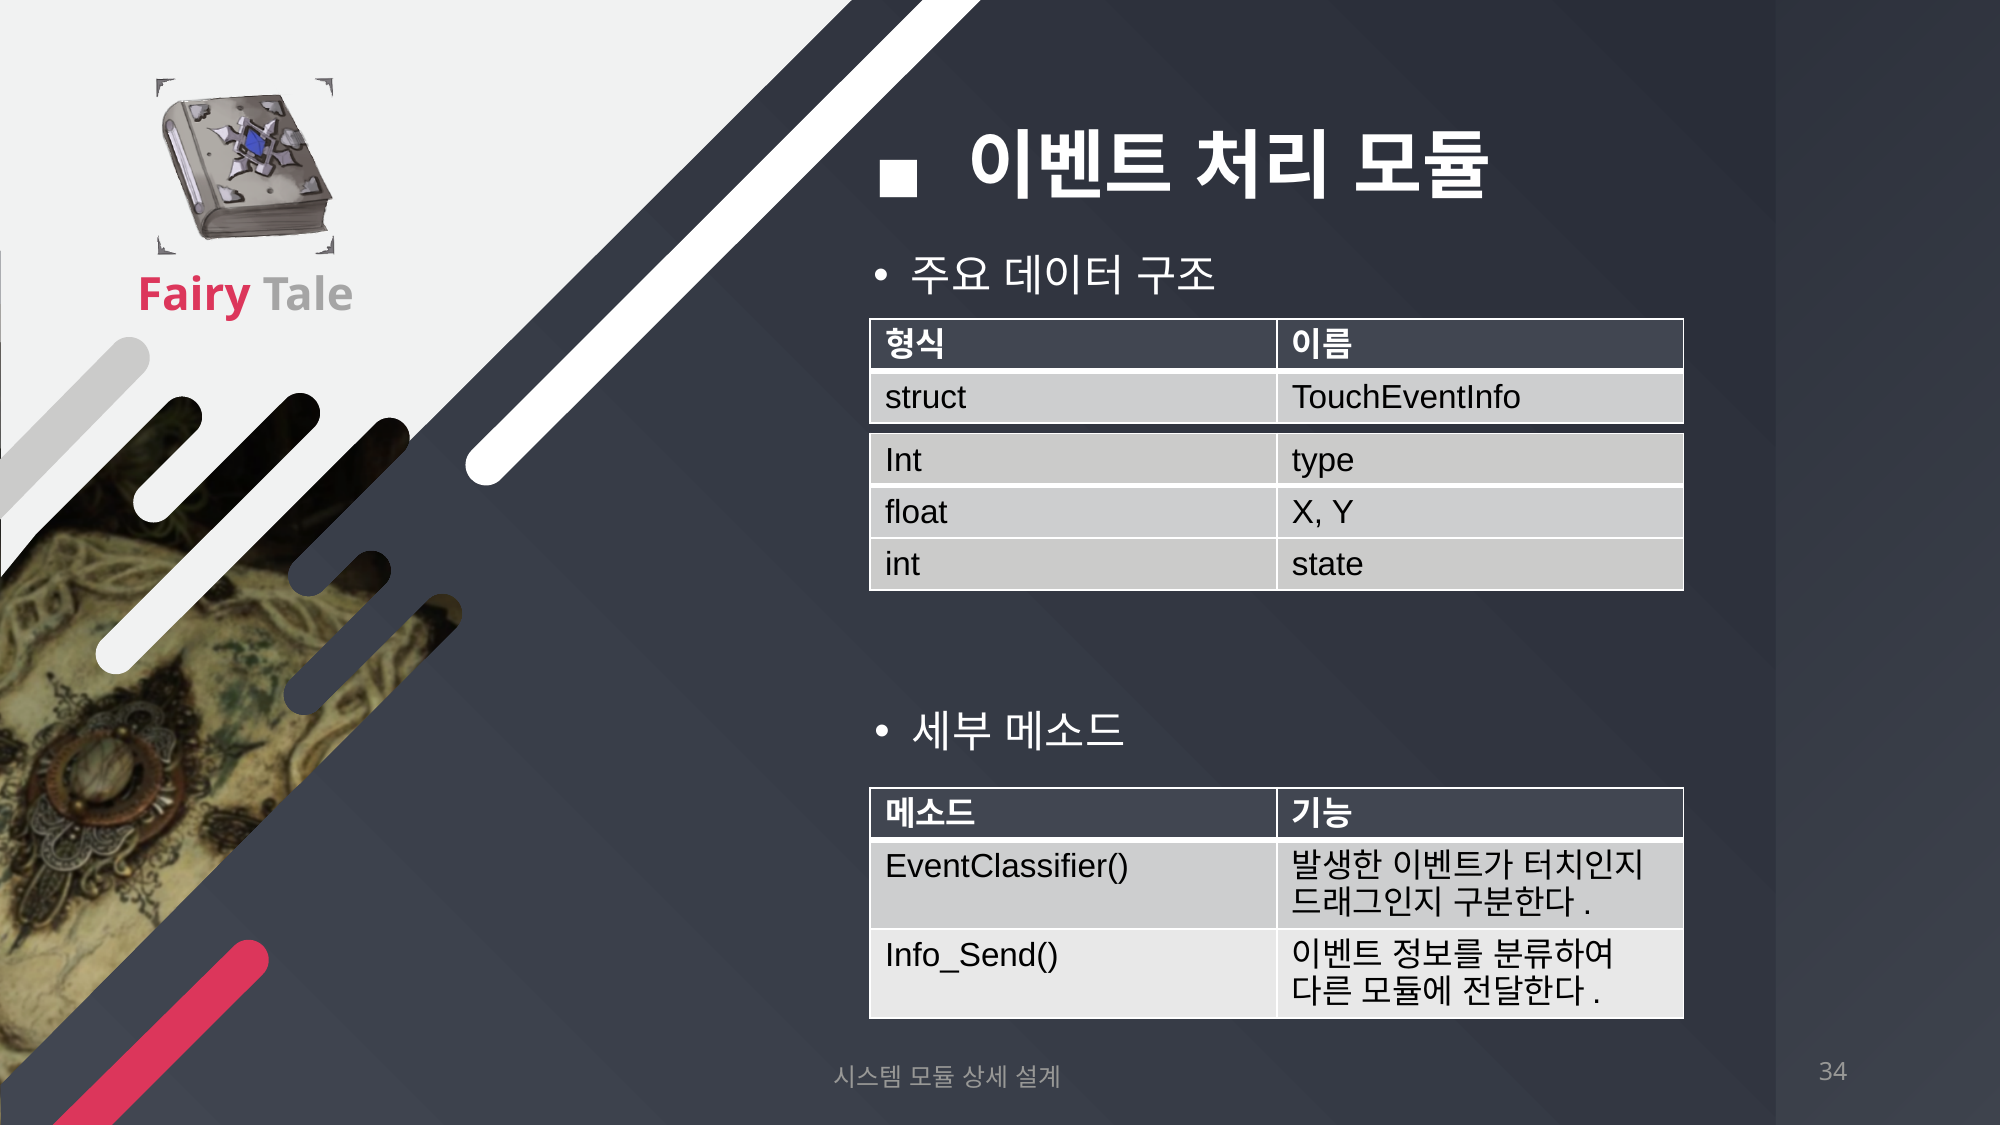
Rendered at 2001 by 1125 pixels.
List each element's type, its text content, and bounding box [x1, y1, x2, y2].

table_cell state [1278, 539, 1683, 589]
table_header type [1278, 434, 1683, 483]
footer 시스템 모듈 상세 설계 [469, 1046, 1427, 1107]
table_cell TouchEventInfo [1278, 374, 1683, 422]
text_box Fairy Tale [117, 256, 374, 328]
table_cell EventClassifier() [871, 843, 1276, 928]
text_box 세부 메소드 [859, 701, 1923, 762]
table_cell X, Y [1278, 488, 1683, 537]
title 이벤트 처리 모듈 [858, 59, 1922, 246]
table_header 형식 [871, 320, 1276, 368]
table_cell float [871, 488, 1276, 537]
table_cell struct [871, 374, 1276, 422]
picture [154, 74, 337, 258]
table_header 기능 [1278, 789, 1683, 837]
picture [0, 393, 462, 1084]
table_cell 발생한 이벤트가 터치인지 드래그인지 구분한다. [1278, 843, 1683, 928]
table_header Int [871, 434, 1276, 483]
table_cell 이벤트 정보를 분류하여 다른 모듈에 전달한다. [1278, 930, 1683, 1017]
table_header 메소드 [871, 789, 1276, 837]
table_cell Info_Send() [871, 930, 1276, 1017]
slide_number ‹#› [1667, 1042, 1863, 1103]
list 주요 데이터 구조 [858, 246, 1922, 306]
table_header 이름 [1278, 320, 1683, 368]
table_cell int [871, 539, 1276, 589]
